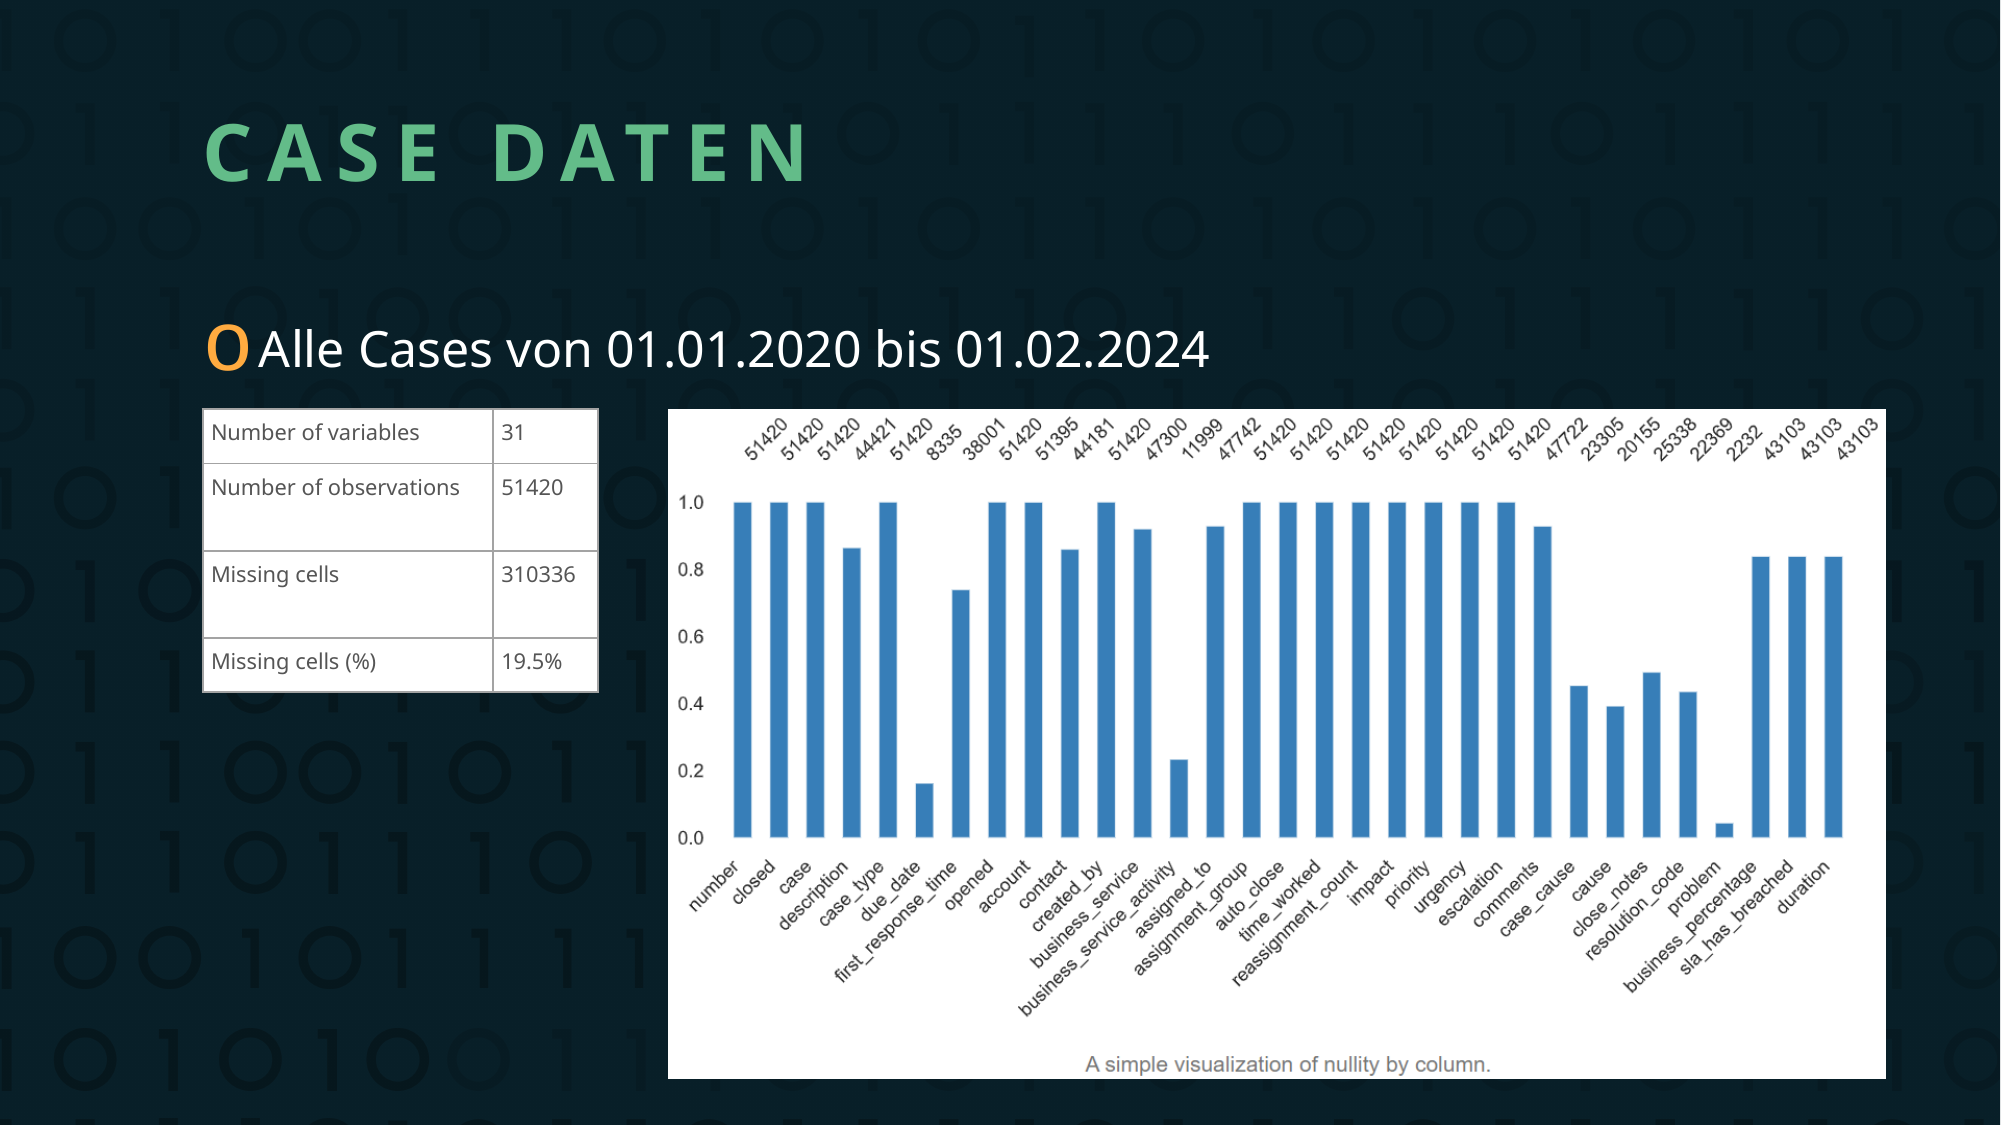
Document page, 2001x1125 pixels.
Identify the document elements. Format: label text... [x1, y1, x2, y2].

table_cell 51420 [494, 464, 597, 550]
picture [0, 0, 2001, 1125]
table_header Number of variables [204, 410, 492, 463]
table_cell Missing cells [204, 552, 492, 637]
table_cell 19.5% [494, 639, 597, 691]
table_cell Number of observations [204, 464, 492, 550]
list Alle Cases von 01.01.2020 bis 01.02.2024 [202, 290, 1886, 976]
title Case Daten [202, 101, 1887, 278]
table_header 31 [494, 410, 597, 463]
table_cell Missing cells (%) [204, 639, 492, 691]
table_cell 310336 [494, 552, 597, 637]
